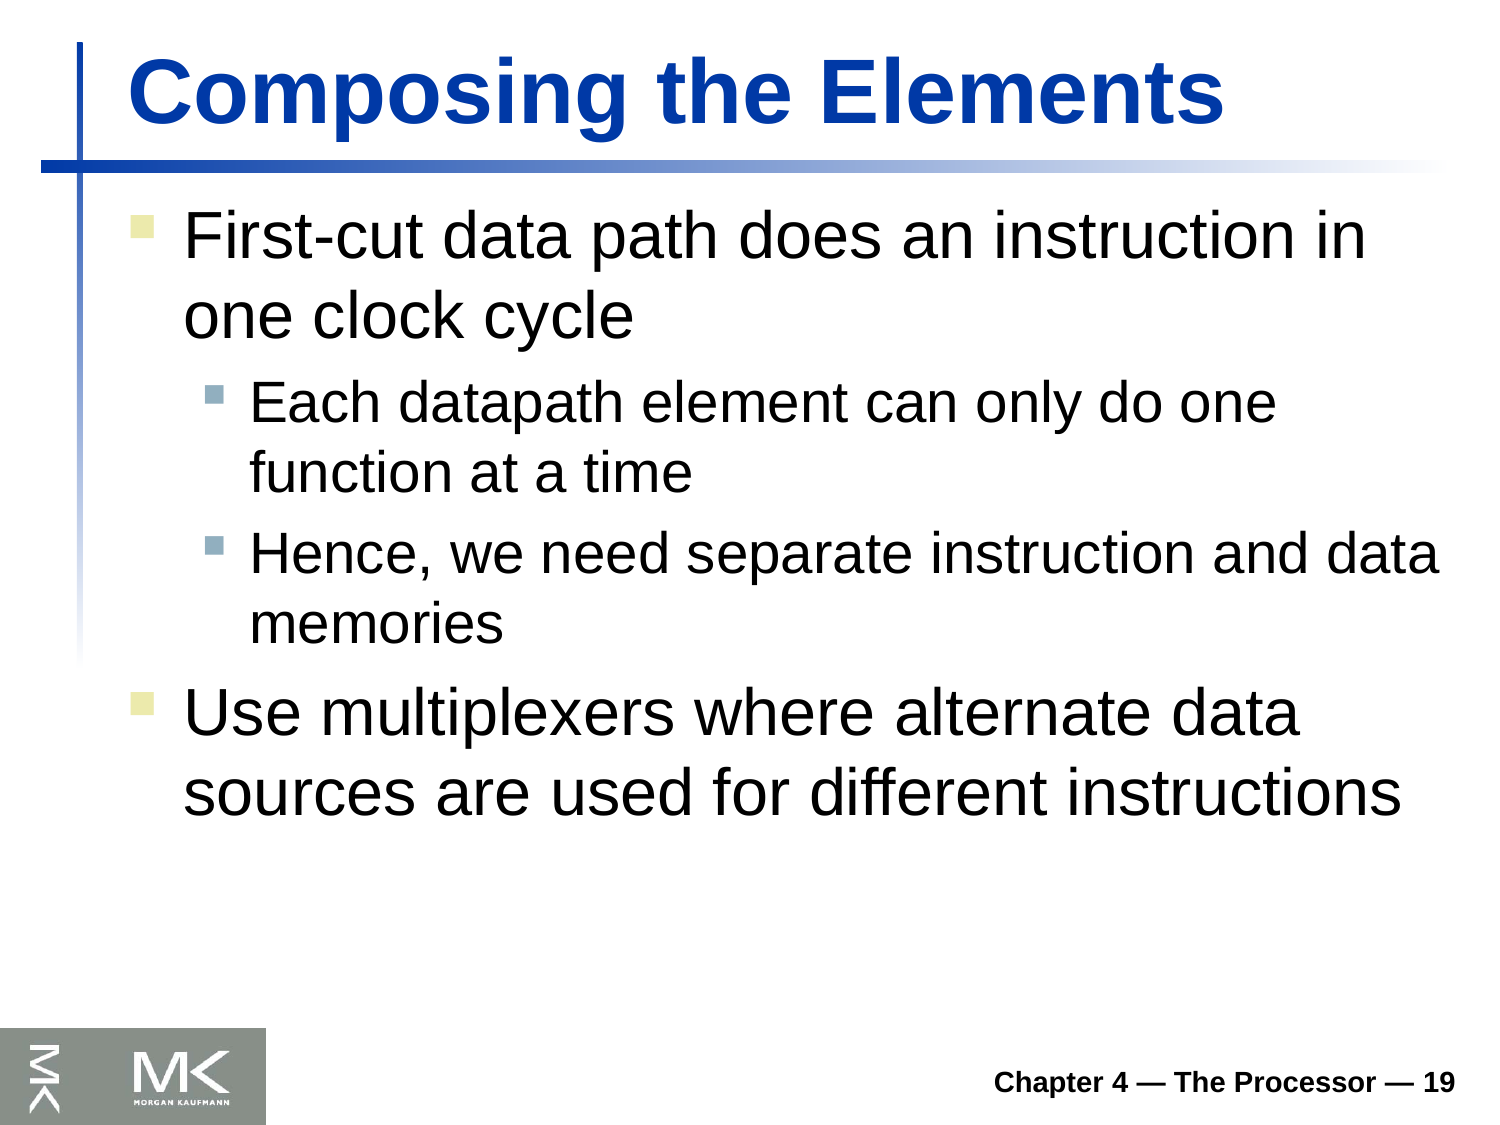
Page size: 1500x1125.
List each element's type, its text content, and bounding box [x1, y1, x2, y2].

list First-cut data path does an instruction in one clock cycle Each datapath element can only do one function at a time Hence, we need separate instruction and data memories Use multiplexers where alternate data sources are used for different instructions [112, 184, 1469, 1024]
title Composing the Elements [112, 23, 1468, 149]
picture [0, 1028, 266, 1125]
footer Chapter 4 — The Processor — 19 [277, 1046, 1471, 1106]
